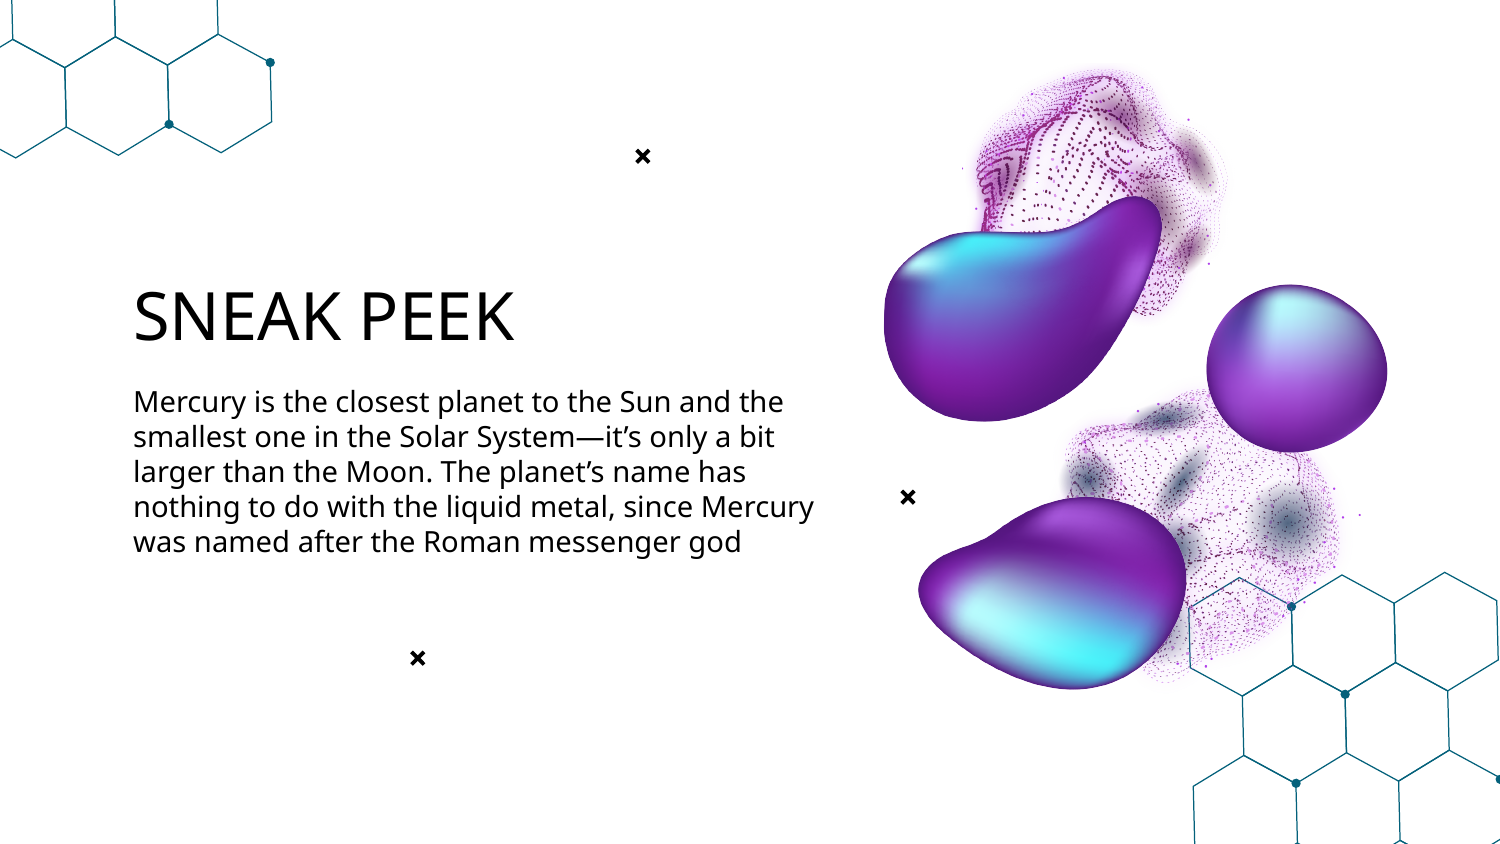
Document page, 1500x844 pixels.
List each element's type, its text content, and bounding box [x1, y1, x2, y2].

picture [850, 62, 1413, 745]
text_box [411, 651, 425, 665]
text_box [636, 149, 650, 163]
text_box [901, 490, 915, 504]
title SNEAK PEEK [118, 274, 851, 368]
subtitle Mercury is the closest planet to the Sun and the smallest one in the Solar System—it’s only a bit larger than the Moon. The planet’s name has nothing to do with the liquid metal, since Mercury was named after the Roman messenger god [118, 368, 851, 597]
